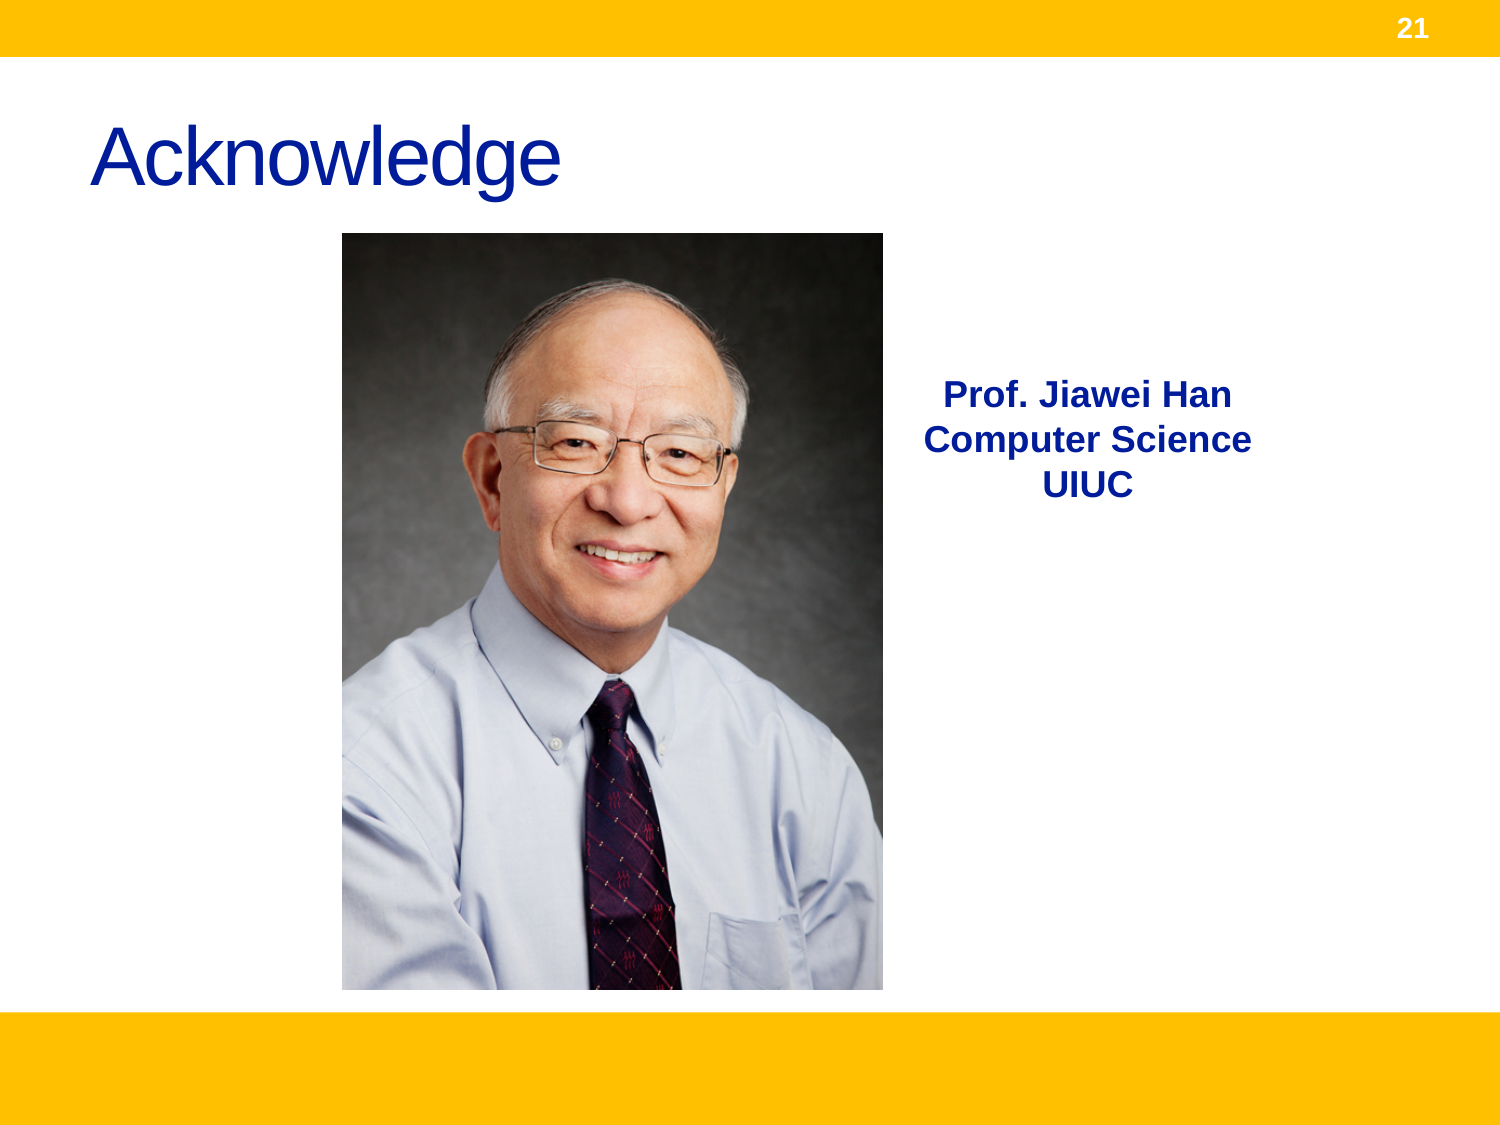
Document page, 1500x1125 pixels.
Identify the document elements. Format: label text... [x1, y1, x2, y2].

picture [342, 233, 883, 990]
title Acknowledge [75, 71, 1425, 234]
slide_number 21 [1381, 0, 1500, 55]
text_box Prof. Jiawei Han Computer Science UIUC [908, 362, 1268, 513]
